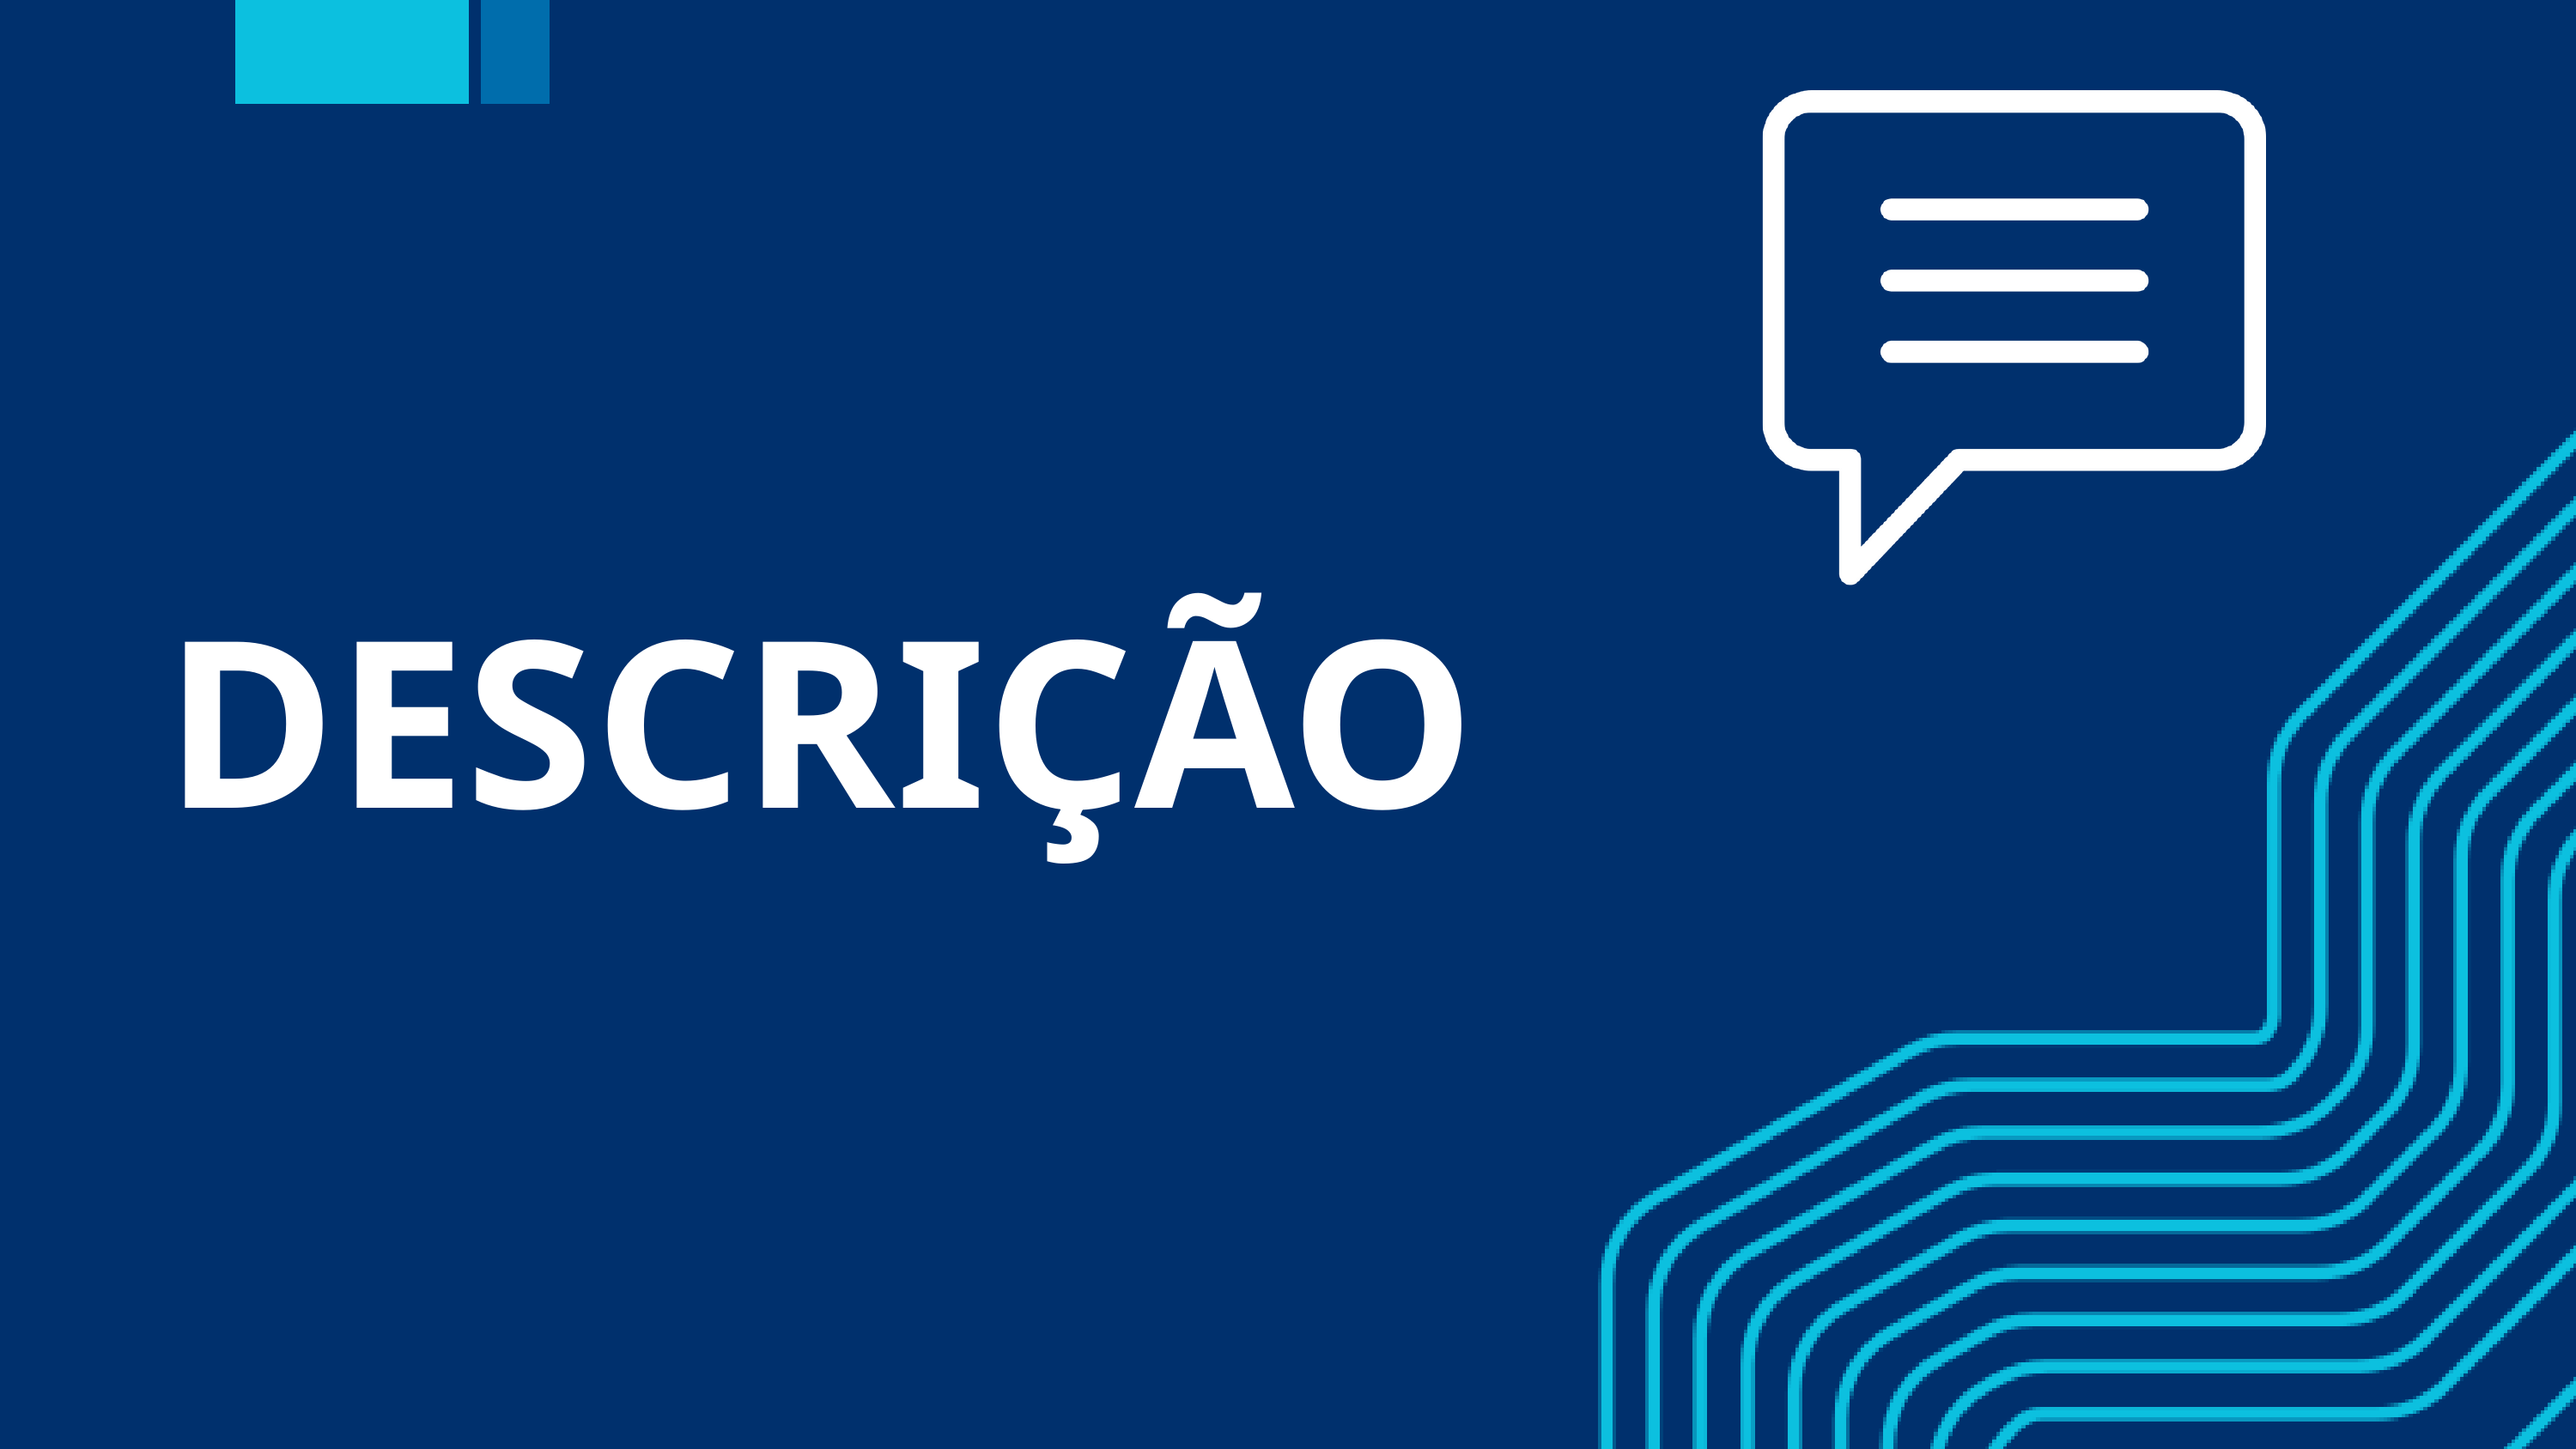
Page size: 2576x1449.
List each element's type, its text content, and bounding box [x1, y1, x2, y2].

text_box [234, 0, 470, 104]
text_box [1595, 413, 2576, 1449]
text_box DESCRIÇÃO [164, 610, 2412, 856]
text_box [480, 0, 550, 104]
text_box [1762, 90, 2266, 586]
